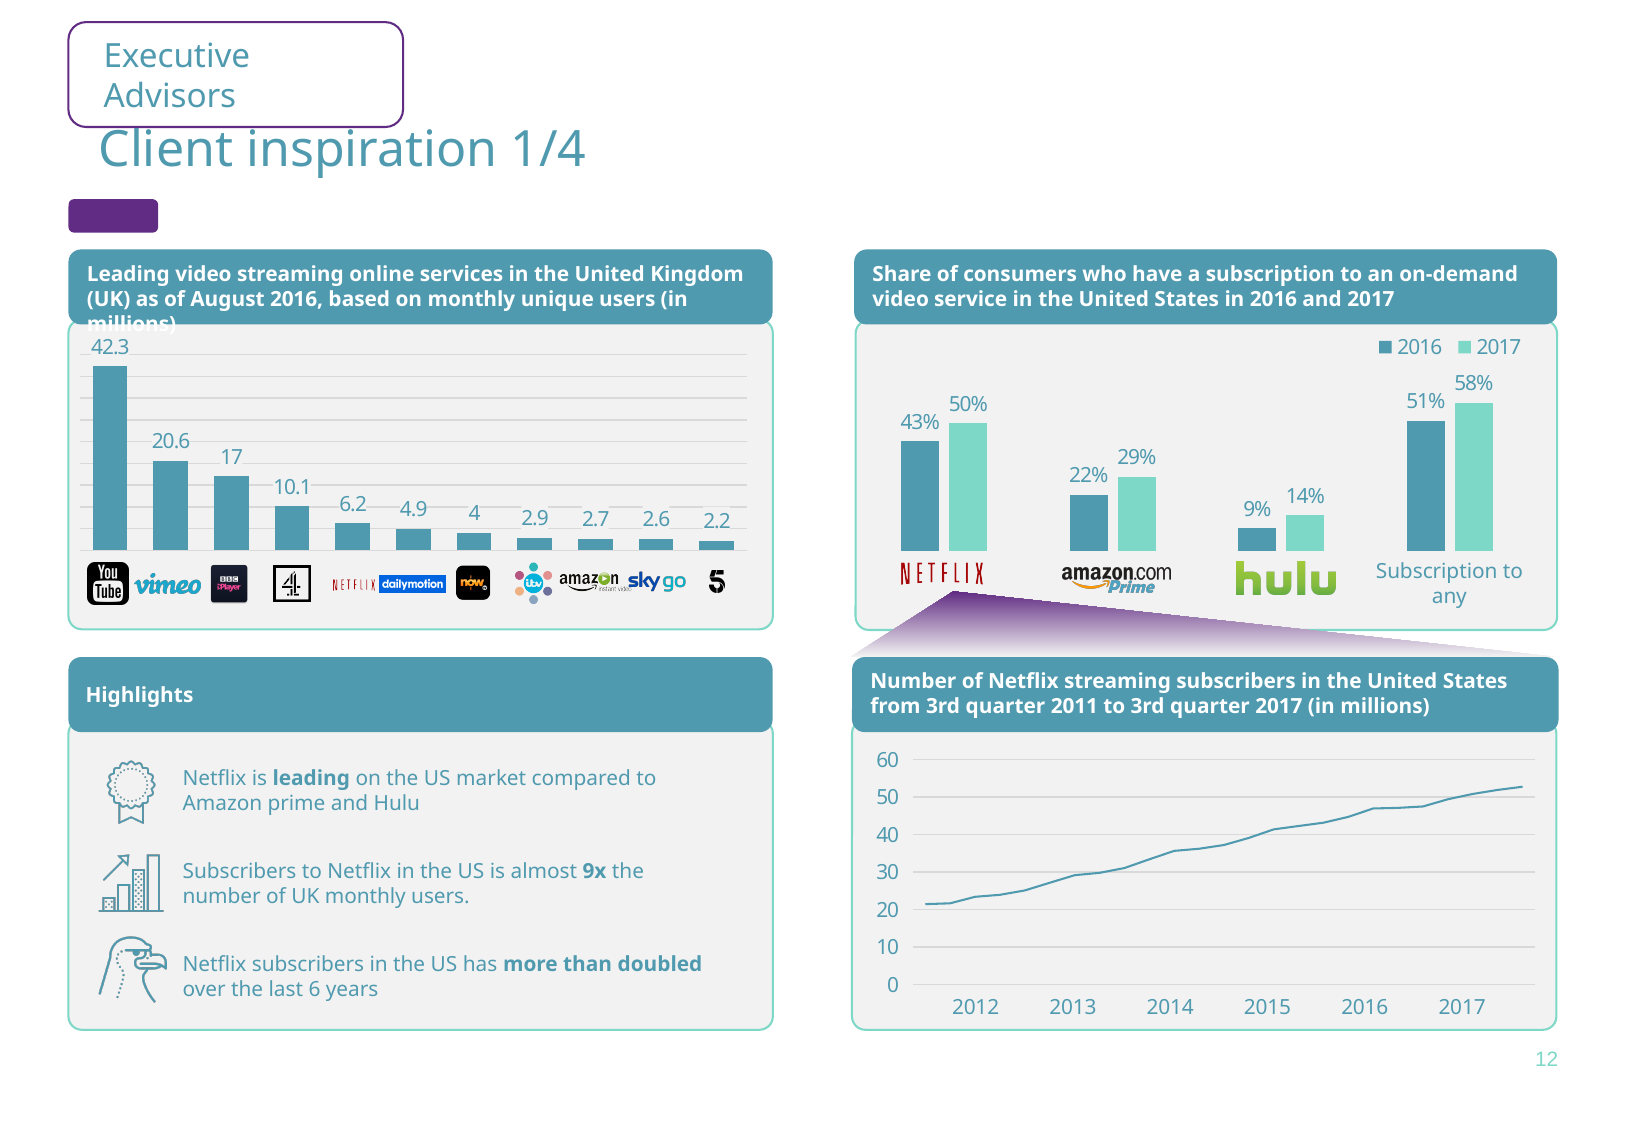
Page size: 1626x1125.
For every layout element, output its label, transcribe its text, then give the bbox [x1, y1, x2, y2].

picture [379, 561, 510, 603]
picture [86, 562, 129, 605]
chart [836, 304, 1558, 630]
text_box [68, 322, 73, 626]
slide_number 12 [1511, 1042, 1574, 1074]
picture [133, 573, 202, 594]
text_box Leading video streaming online services in the United Kingdom (UK) as of August 2016, based on monthly unique users (in millions) [68, 249, 773, 322]
title Client inspiration 1/4 [68, 108, 1471, 198]
text_box Netflix subscribers in the US has more than doubled over the last 6 years [129, 925, 745, 1025]
picture [511, 560, 556, 606]
picture [1235, 561, 1337, 596]
picture [94, 846, 169, 921]
picture [85, 925, 177, 1017]
text_box [852, 1019, 1556, 1030]
text_box [68, 726, 773, 1030]
text_box [851, 727, 1557, 738]
picture [205, 560, 253, 608]
text_box Number of Netflix streaming subscribers in the United States from 3rd quarter 2011 to 3rd quarter 2017 (in millions) [851, 658, 1559, 733]
picture [94, 755, 167, 828]
picture [708, 570, 725, 594]
picture [331, 562, 376, 607]
text_box [850, 638, 1559, 658]
picture [558, 571, 686, 593]
picture [1062, 567, 1171, 593]
picture [273, 565, 311, 602]
text_box Netflix is leading on the US market compared to Amazon prime and Hulu [127, 740, 745, 839]
chart [78, 314, 775, 640]
text_box Subscribers to Netflix in the US is almost 9x the number of UK monthly users. [127, 836, 745, 927]
text_box Share of consumers who have a subscription to an on-demand video service in the United States in 2016 and 2017 [854, 249, 1558, 304]
text_box Highlights [68, 657, 773, 733]
picture [899, 530, 985, 617]
chart [853, 737, 1558, 1013]
